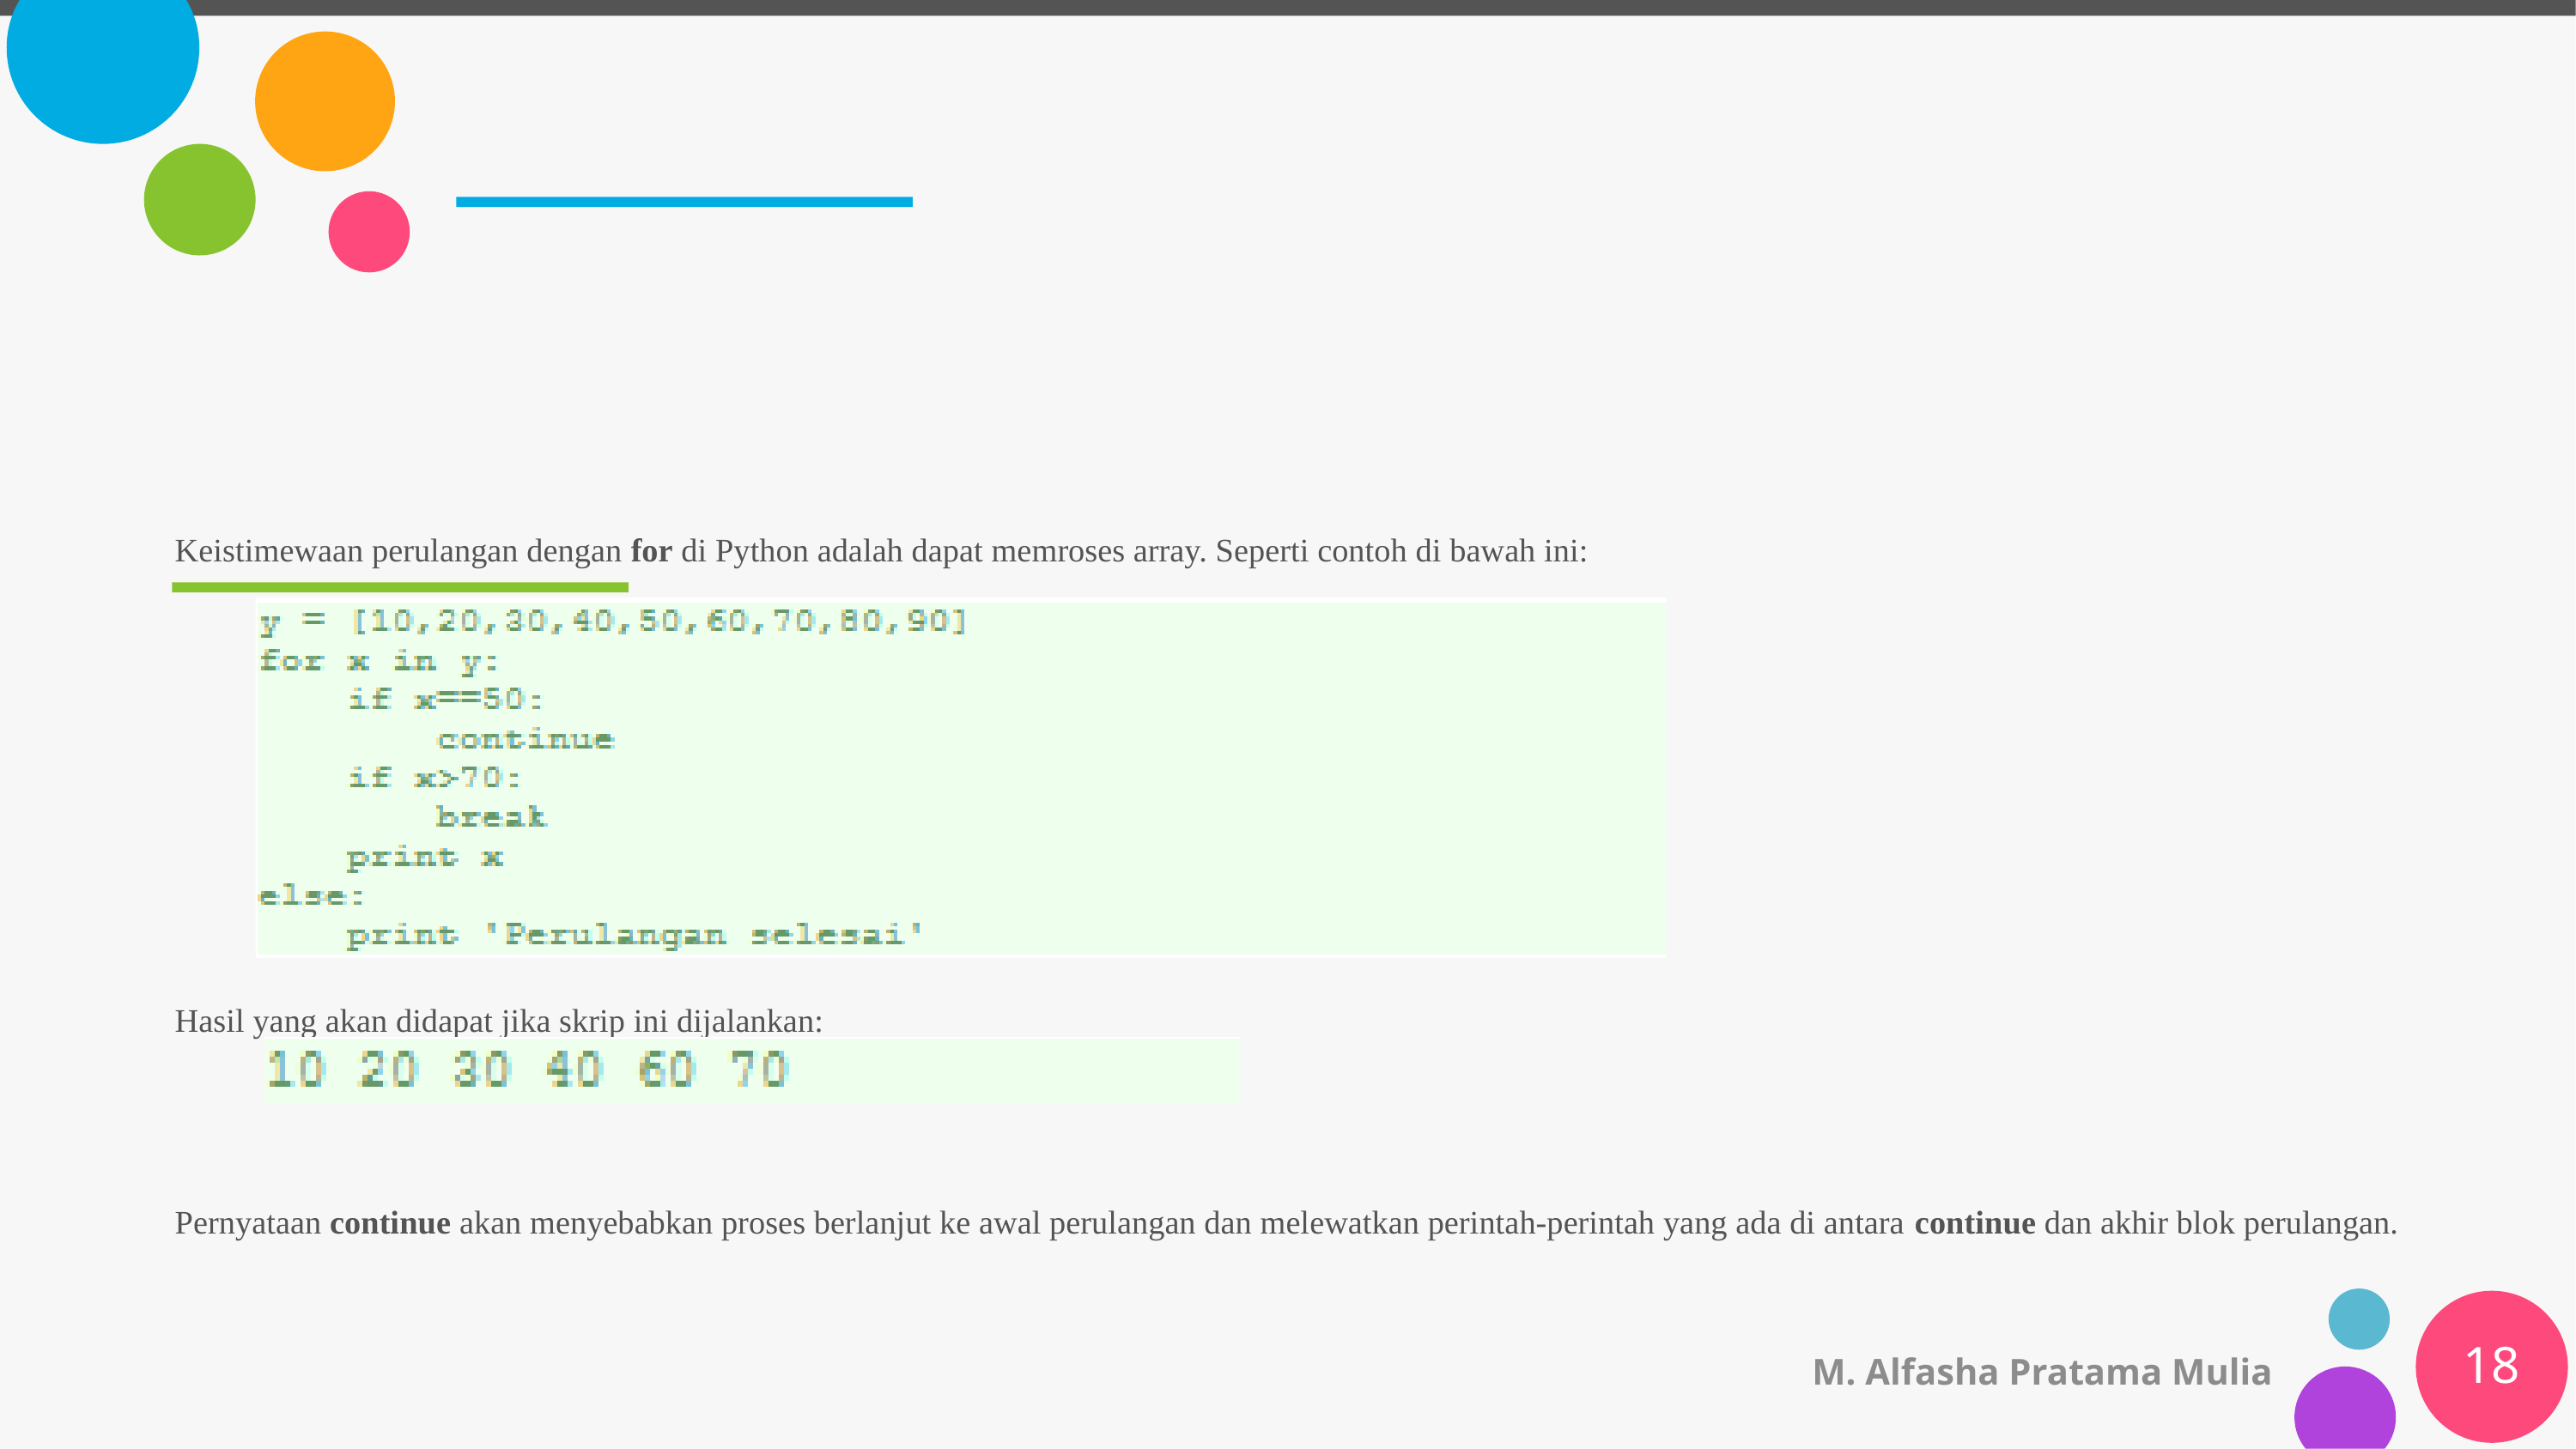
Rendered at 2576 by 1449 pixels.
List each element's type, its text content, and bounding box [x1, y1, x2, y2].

picture [255, 597, 1667, 958]
picture [264, 1037, 1240, 1103]
footer M. Alfasha Pratama Mulia [1479, 1332, 2296, 1410]
slide_number 18 [2415, 1328, 2568, 1406]
list Keistimewaan perulangan dengan for di Python adalah dapat memroses array. Seperti contoh di bawah ini: Hasil yang akan didapat jika skrip ini dijalankan: Pernyataan continue akan menyebabkan proses berlanjut ke awal perulangan dan melewatkan perintah-perintah yang ada di antara continue dan akhir blok perulangan. [151, 509, 2434, 1275]
